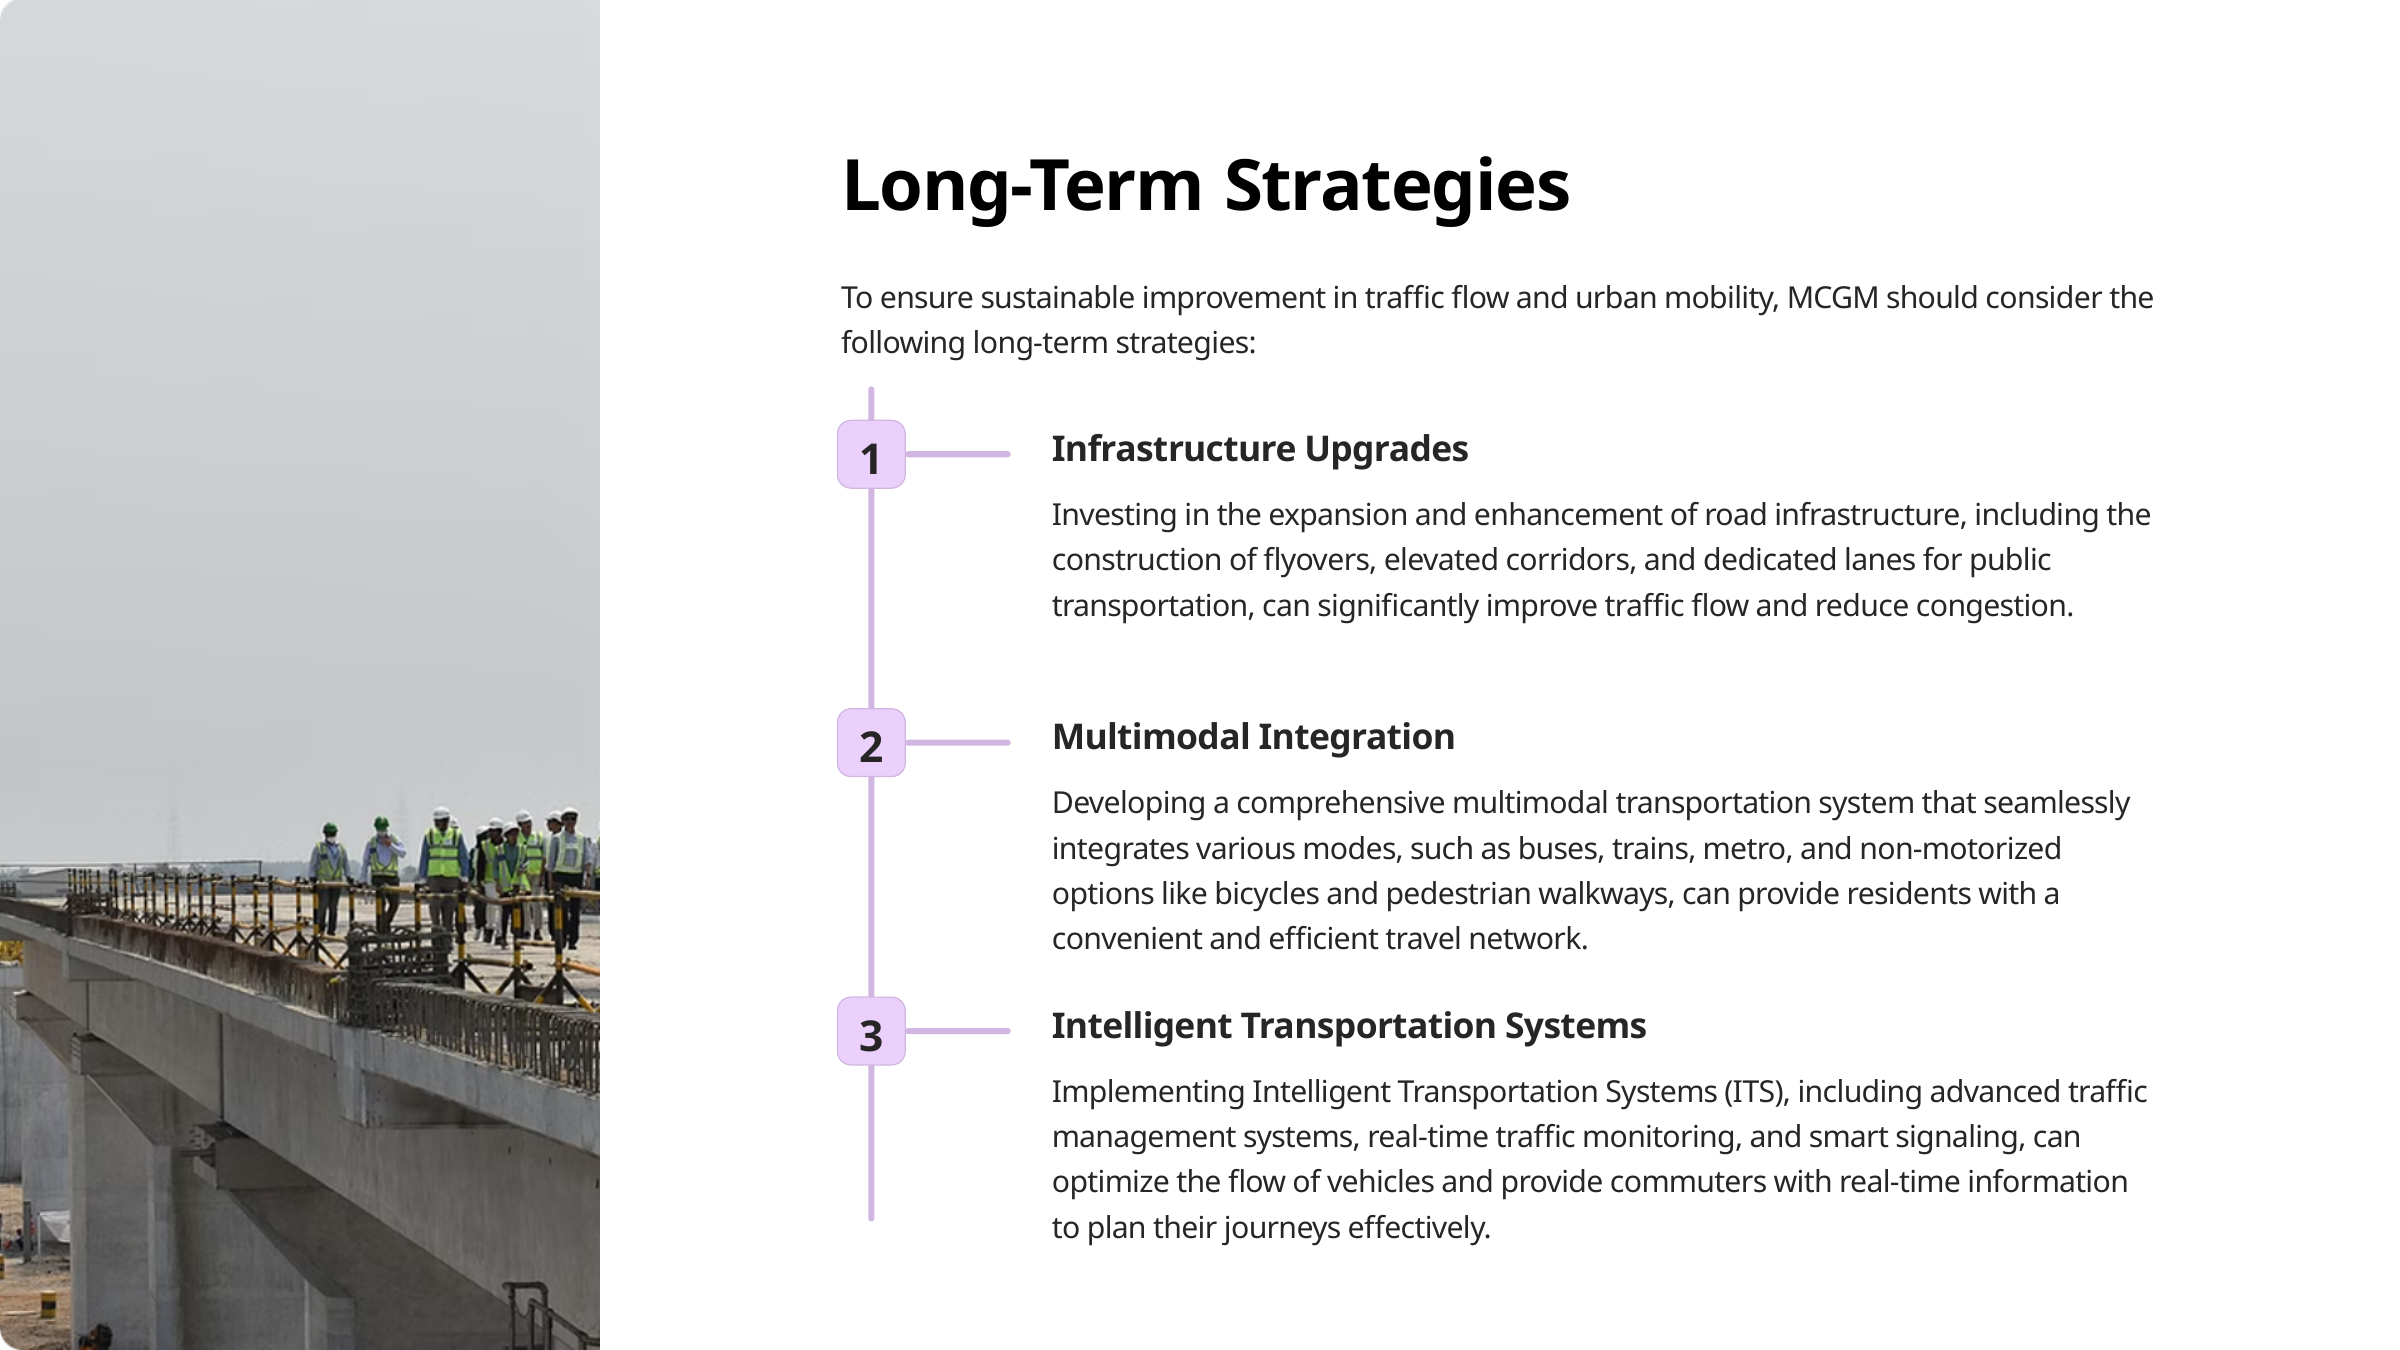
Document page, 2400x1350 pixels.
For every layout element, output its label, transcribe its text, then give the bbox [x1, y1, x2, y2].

text_box [906, 1028, 1011, 1035]
text_box [868, 489, 875, 708]
text_box [906, 739, 1011, 746]
picture [0, 0, 600, 1350]
text_box 2 [859, 721, 883, 764]
text_box To ensure sustainable improvement in traffic flow and urban mobility, MCGM should consider the following long-term strategies: [826, 262, 2174, 353]
text_box [868, 777, 875, 997]
text_box [837, 708, 906, 777]
text_box [868, 1065, 875, 1222]
text_box [868, 386, 875, 420]
text_box [837, 997, 906, 1065]
text_box 3 [859, 1009, 883, 1053]
text_box Implementing Intelligent Transportation Systems (ITS), including advanced traffic management systems, real-time traffic monitoring, and smart signaling, can optimize the flow of vehicles and provide commuters with real-time information to plan their journeys effectively. [1037, 1055, 2174, 1192]
text_box Multimodal Integration [1037, 705, 1392, 750]
text_box Infrastructure Upgrades [1037, 416, 1395, 461]
text_box Intelligent Transportation Systems [1037, 993, 1547, 1038]
text_box 1 [859, 433, 883, 476]
text_box [600, 0, 2400, 1350]
text_box Long-Term Strategies [826, 128, 1536, 217]
text_box [837, 420, 906, 489]
text_box [906, 451, 1011, 458]
text_box Developing a comprehensive multimodal transportation system that seamlessly integrates various modes, such as buses, trains, metro, and non-motorized options like bicycles and pedestrian walkways, can provide residents with a convenient and efficient travel network. [1037, 767, 2174, 903]
text_box Investing in the expansion and enhancement of road infrastructure, including the construction of flyovers, elevated corridors, and dedicated lanes for public transportation, can significantly improve traffic flow and reduce congestion. [1037, 478, 2174, 615]
